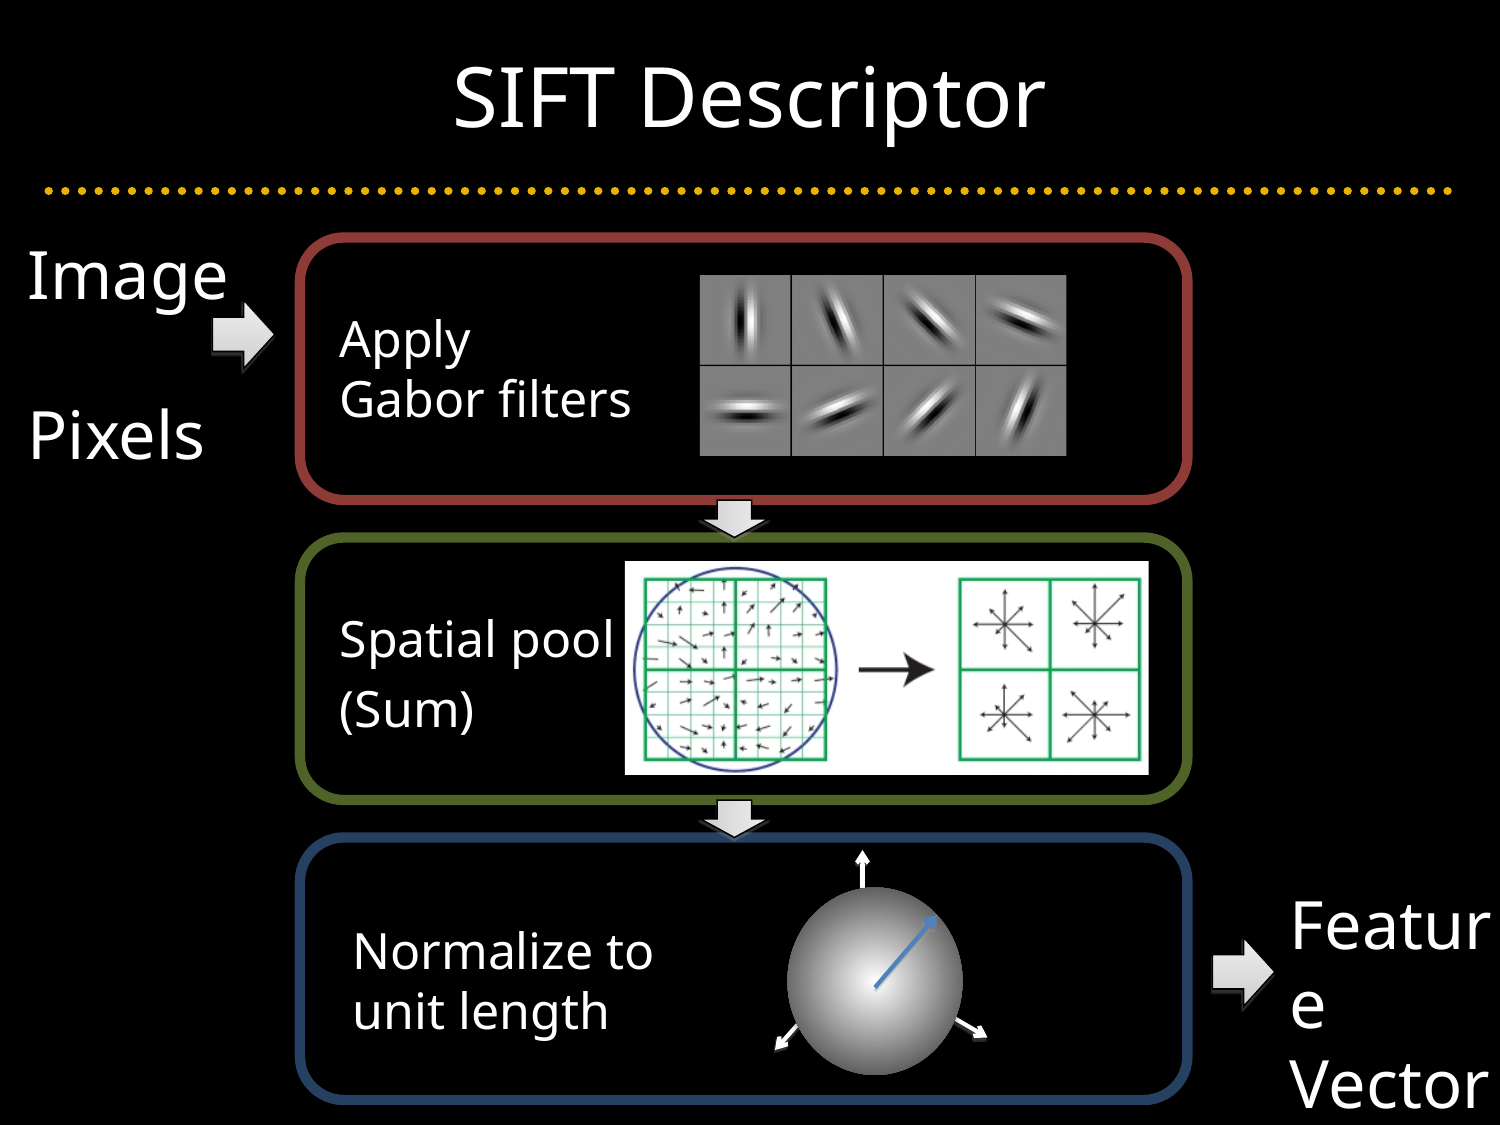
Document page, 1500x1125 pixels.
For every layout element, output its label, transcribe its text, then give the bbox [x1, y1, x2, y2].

text_box Feature Vector [1275, 875, 1500, 1075]
picture [624, 561, 1149, 776]
text_box Apply Gabor filters [324, 299, 694, 413]
text_box [700, 800, 769, 838]
text_box [700, 500, 769, 538]
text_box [774, 849, 988, 1076]
text_box [297, 835, 1190, 1103]
text_box [297, 235, 1190, 503]
text_box [212, 299, 275, 369]
text_box Spatial pool (Sum) [324, 600, 619, 713]
text_box [1212, 937, 1275, 1007]
list Image Pixels [12, 224, 250, 438]
picture [699, 274, 1067, 456]
title SIFT Descriptor [75, 0, 1425, 188]
text_box [297, 535, 1190, 803]
text_box Normalize to unit length [337, 912, 725, 1025]
